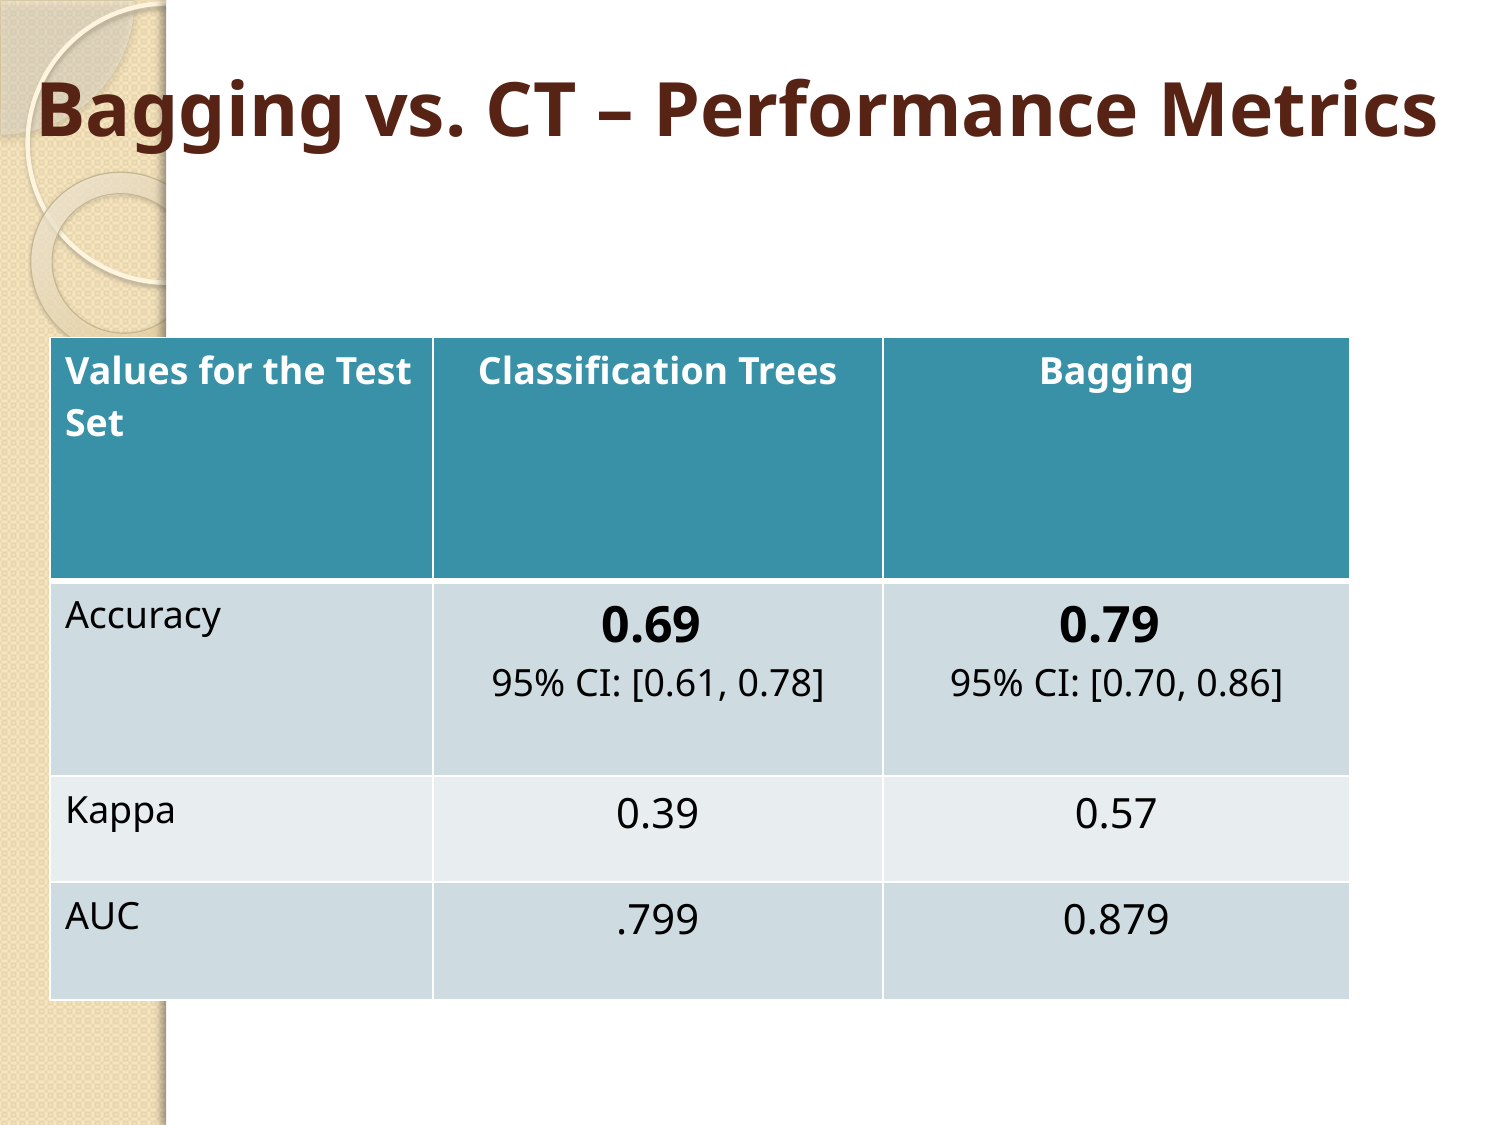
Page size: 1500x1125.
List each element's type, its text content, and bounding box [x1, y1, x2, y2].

table_cell 0.879 [884, 883, 1349, 999]
table_cell 0.57 [884, 777, 1349, 881]
title Bagging vs. CT – Performance Metrics [0, 12, 1475, 200]
table_header Classification Trees [434, 338, 882, 578]
table_cell Accuracy [51, 584, 432, 775]
table_header Bagging [884, 338, 1349, 578]
table_cell 0.79 95% CI: [0.70, 0.86] [884, 584, 1349, 775]
table_cell .799 [434, 883, 882, 999]
table_cell AUC [51, 883, 432, 999]
table_cell 0.39 [434, 777, 882, 881]
table_cell 0.69 95% CI: [0.61, 0.78] [434, 584, 882, 775]
table_header Values for the Test Set [51, 338, 432, 578]
table_cell Kappa [51, 777, 432, 881]
